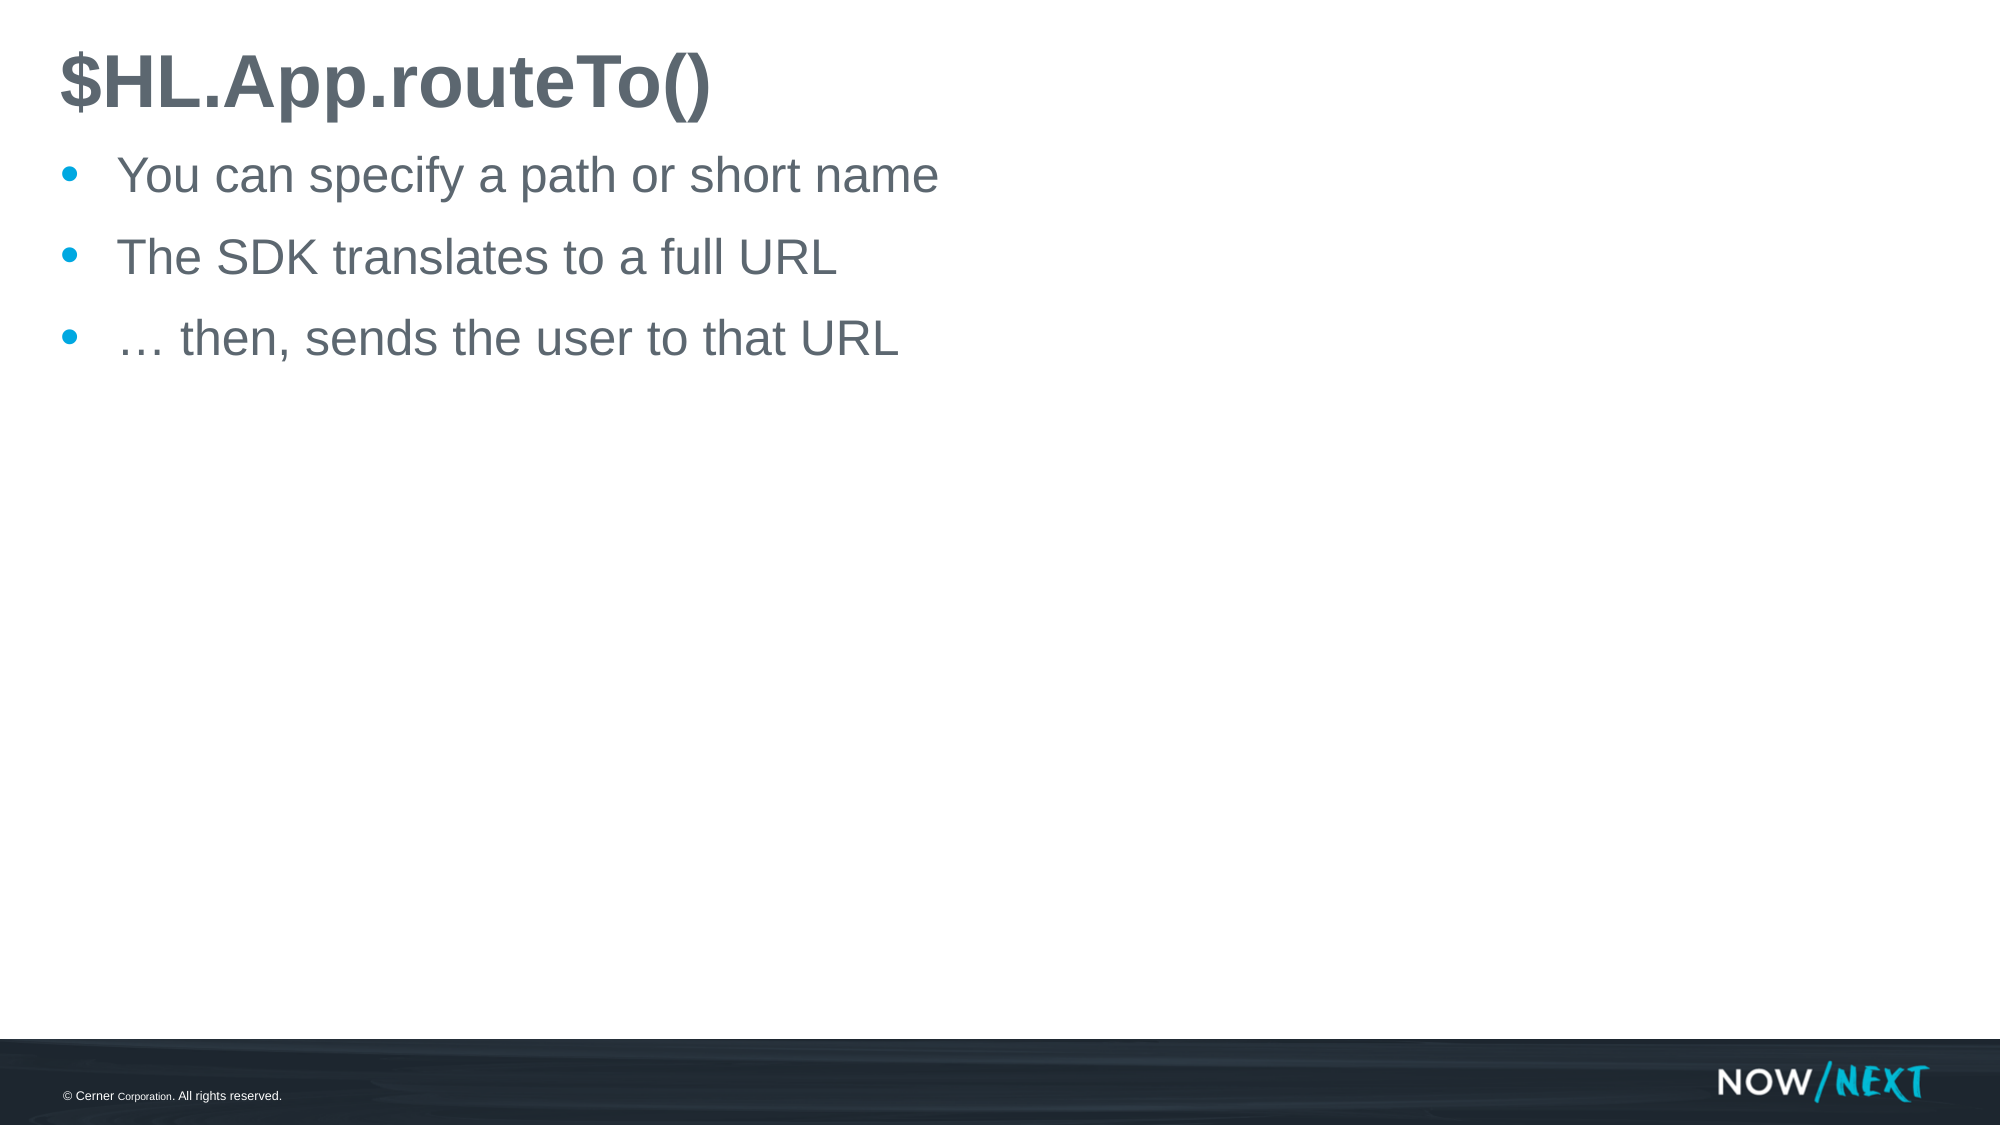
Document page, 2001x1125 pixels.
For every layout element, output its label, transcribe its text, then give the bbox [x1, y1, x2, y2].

title $HL.App.routeTo() [0, 0, 2000, 116]
picture [0, 1039, 2000, 1125]
list You can specify a path or short name The SDK translates to a full URL … then, sends the user to that URL [0, 149, 2000, 963]
